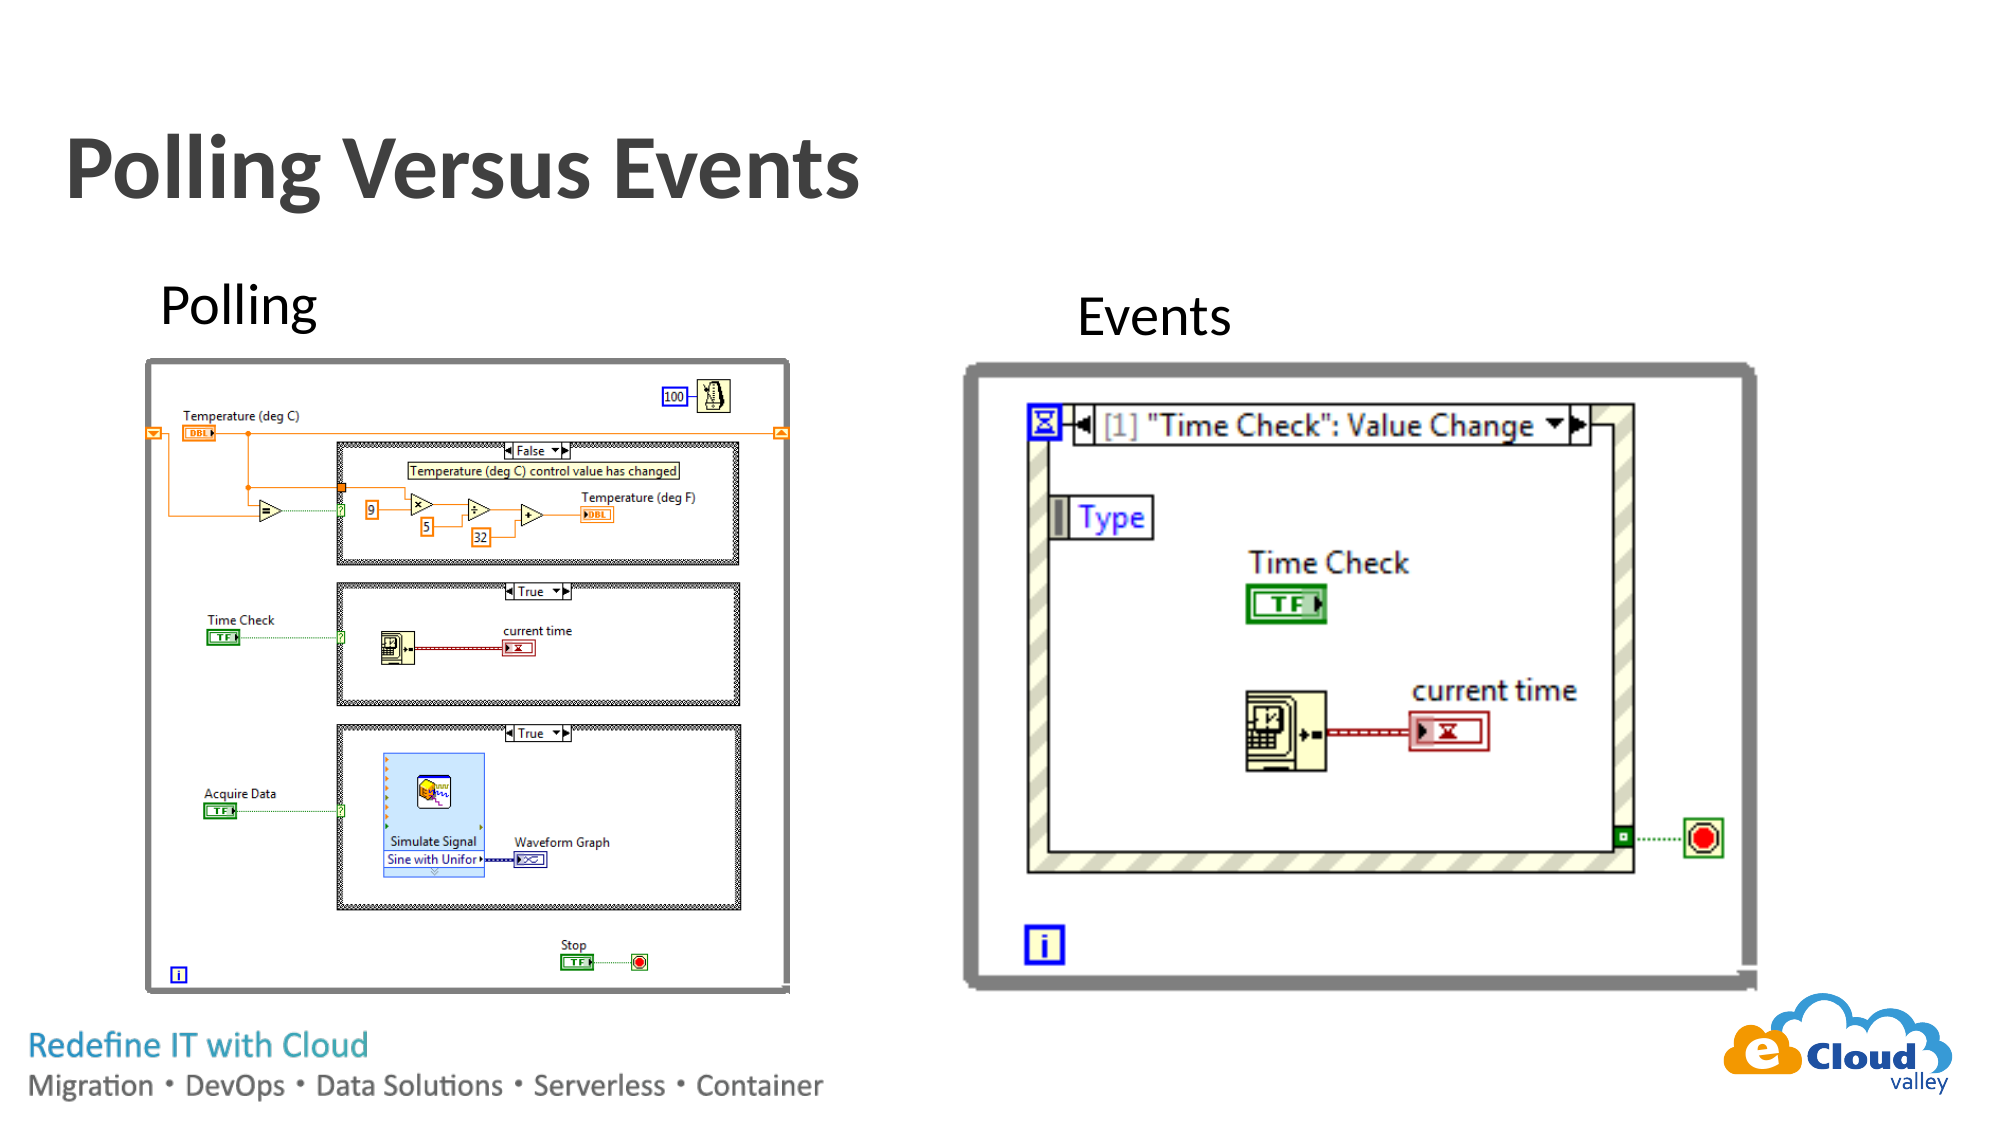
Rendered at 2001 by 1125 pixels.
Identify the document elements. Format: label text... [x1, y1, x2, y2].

text_box Polling [145, 267, 374, 356]
picture [145, 358, 790, 994]
text_box Events [1063, 277, 1291, 342]
title Polling Versus Events [50, 59, 1941, 278]
picture [959, 358, 1987, 1124]
picture [11, 1012, 837, 1118]
